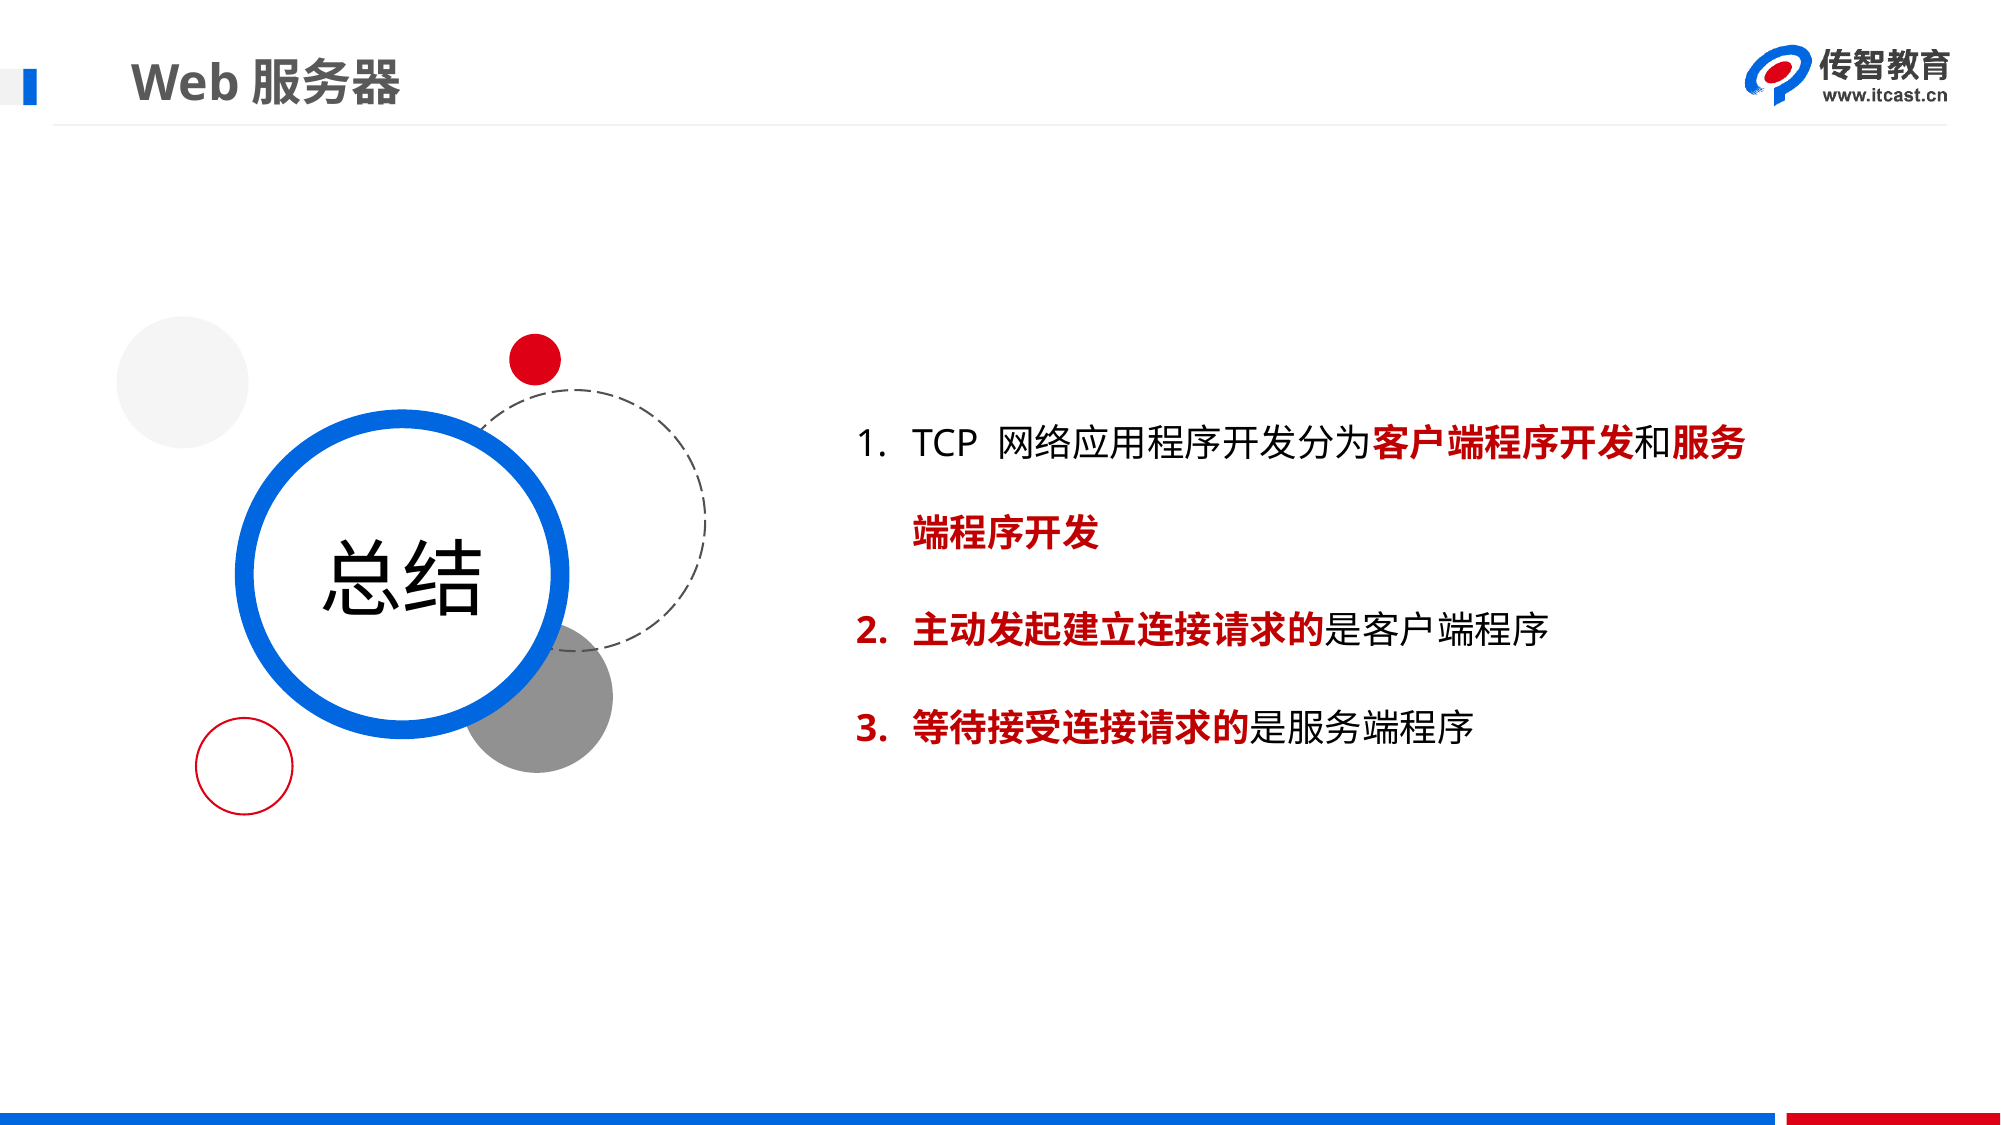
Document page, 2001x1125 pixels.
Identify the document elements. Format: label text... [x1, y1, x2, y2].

title Web服务器 [116, 38, 1556, 124]
picture [1712, 24, 1982, 126]
list TCP 网络应用程序开发分为客户端程序开发和服务端程序开发 主动发起建立连接请求的是客户端程序 等待接受连接请求的是服务端程序 [841, 239, 1787, 980]
